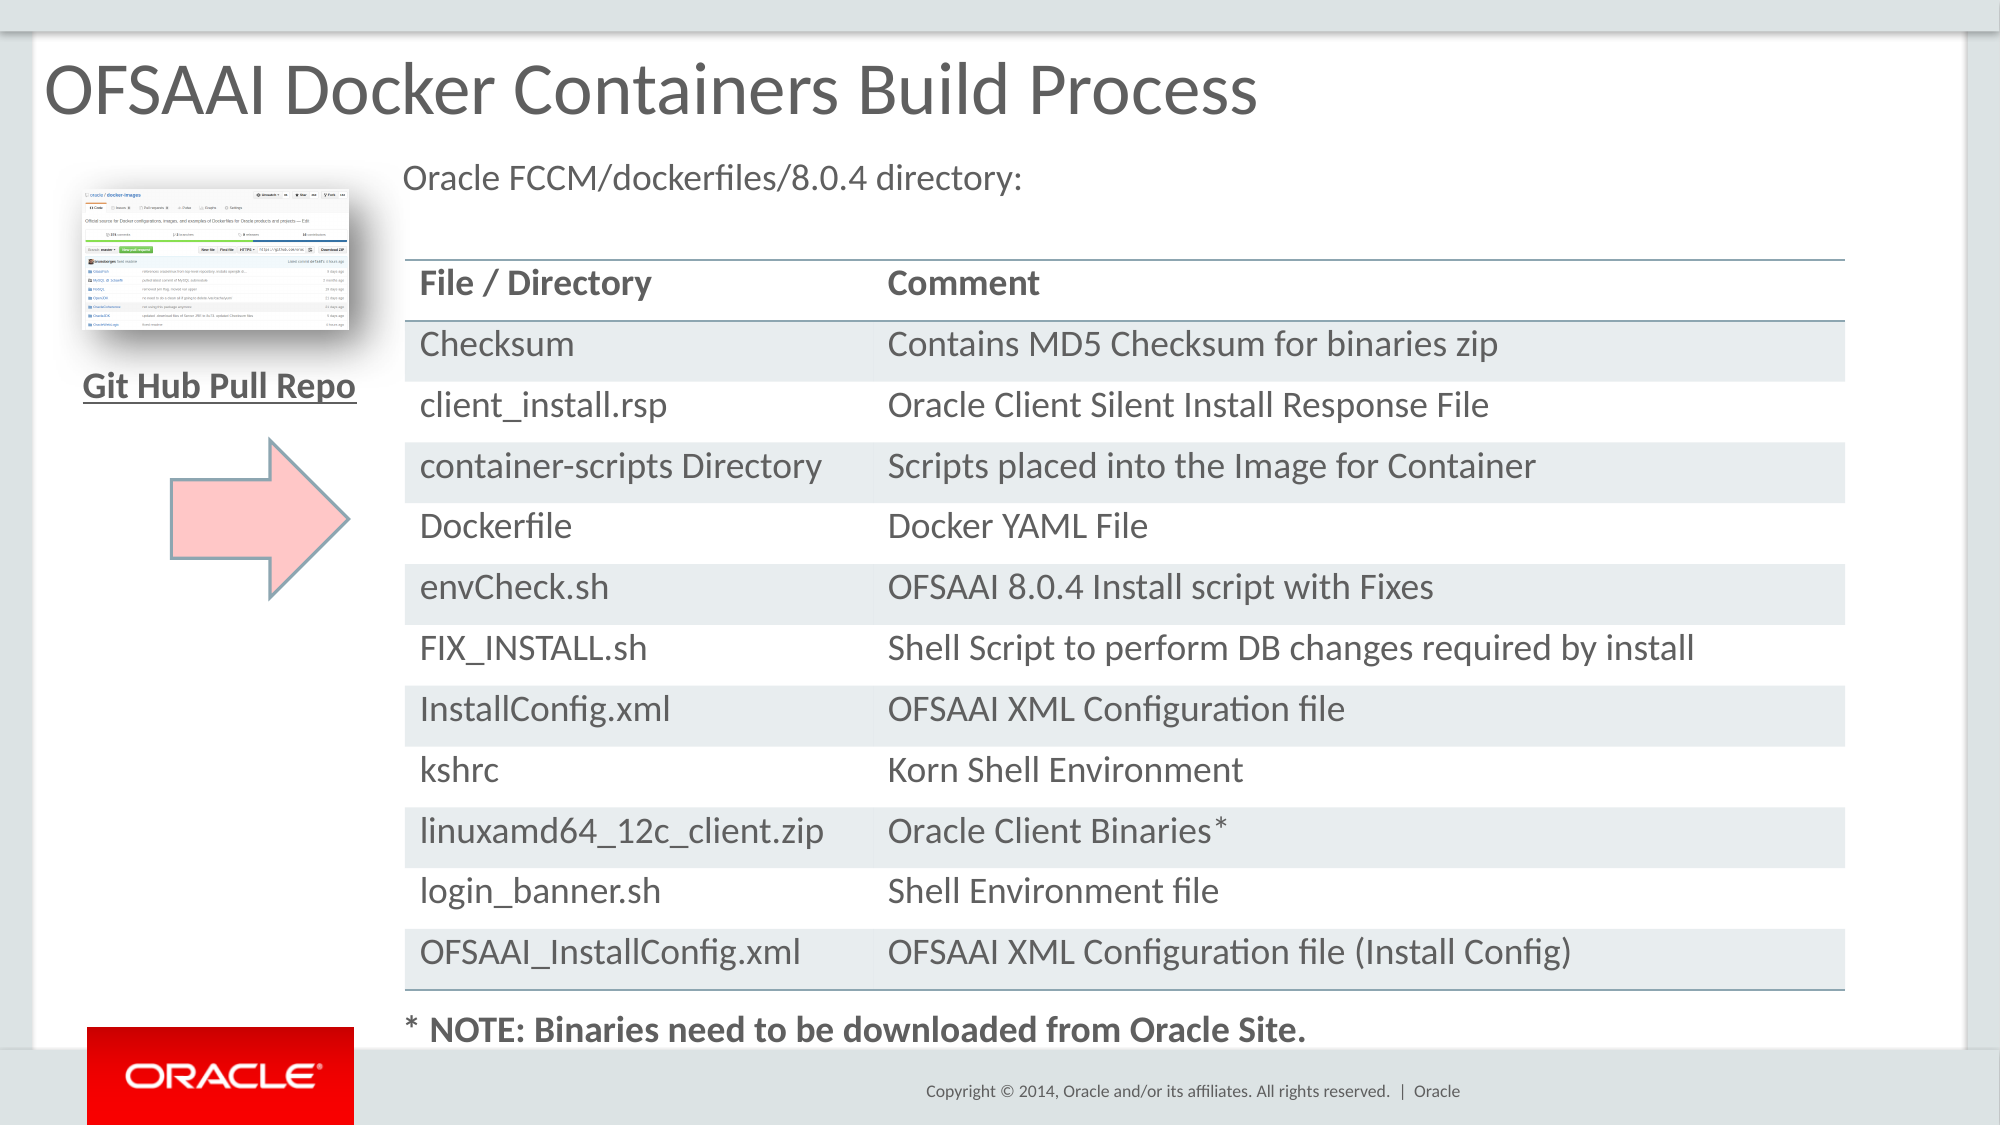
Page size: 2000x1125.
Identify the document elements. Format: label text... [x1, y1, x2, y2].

table_cell linuxamd64_12c_client.zip [405, 807, 873, 868]
table_cell InstallConfig.xml [405, 686, 873, 747]
table_cell Oracle Client Binaries* [873, 807, 1845, 868]
table_cell Scripts placed into the Image for Container [873, 442, 1845, 503]
table_header Comment [873, 261, 1845, 320]
table_cell envCheck.sh [405, 564, 873, 625]
footer Oracle [1414, 1075, 1865, 1106]
table_cell OFSAAI_InstallConfig.xml [405, 929, 873, 989]
picture [87, 1027, 354, 1125]
table_cell OFSAAI 8.0.4 Install script with Fixes [873, 564, 1845, 625]
table_header File / Directory [405, 261, 873, 320]
table_cell Shell Script to perform DB changes required by install [873, 625, 1845, 686]
table_cell OFSAAI XML Configuration file [873, 686, 1845, 747]
table_cell Docker YAML File [873, 503, 1845, 564]
table_cell FIX_INSTALL.sh [405, 625, 873, 686]
text_box Git Hub Pull Repo [82, 366, 367, 405]
text_box * NOTE: Binaries need to be downloaded from Oracle Site. [402, 1009, 1365, 1075]
table_cell Contains MD5 Checksum for binaries zip [873, 322, 1845, 382]
table_cell OFSAAI XML Configuration file (Install Config) [873, 929, 1845, 989]
table_cell Checksum [405, 322, 873, 382]
table_cell Dockerfile [405, 503, 873, 564]
table_cell kshrc [405, 747, 873, 807]
table_cell Oracle Client Silent Install Response File [873, 382, 1845, 442]
text_box Oracle FCCM/dockerfiles/8.0.4 directory: [402, 157, 1067, 223]
title OFSAAI Docker Containers Build Process [44, 0, 1870, 130]
table_cell Korn Shell Environment [873, 747, 1845, 807]
table_cell container-scripts Directory [405, 442, 873, 503]
picture [82, 189, 349, 330]
table_cell client_install.rsp [405, 382, 873, 442]
text_box [169, 435, 352, 603]
table_cell login_banner.sh [405, 868, 873, 929]
table_cell Shell Environment file [873, 868, 1845, 929]
